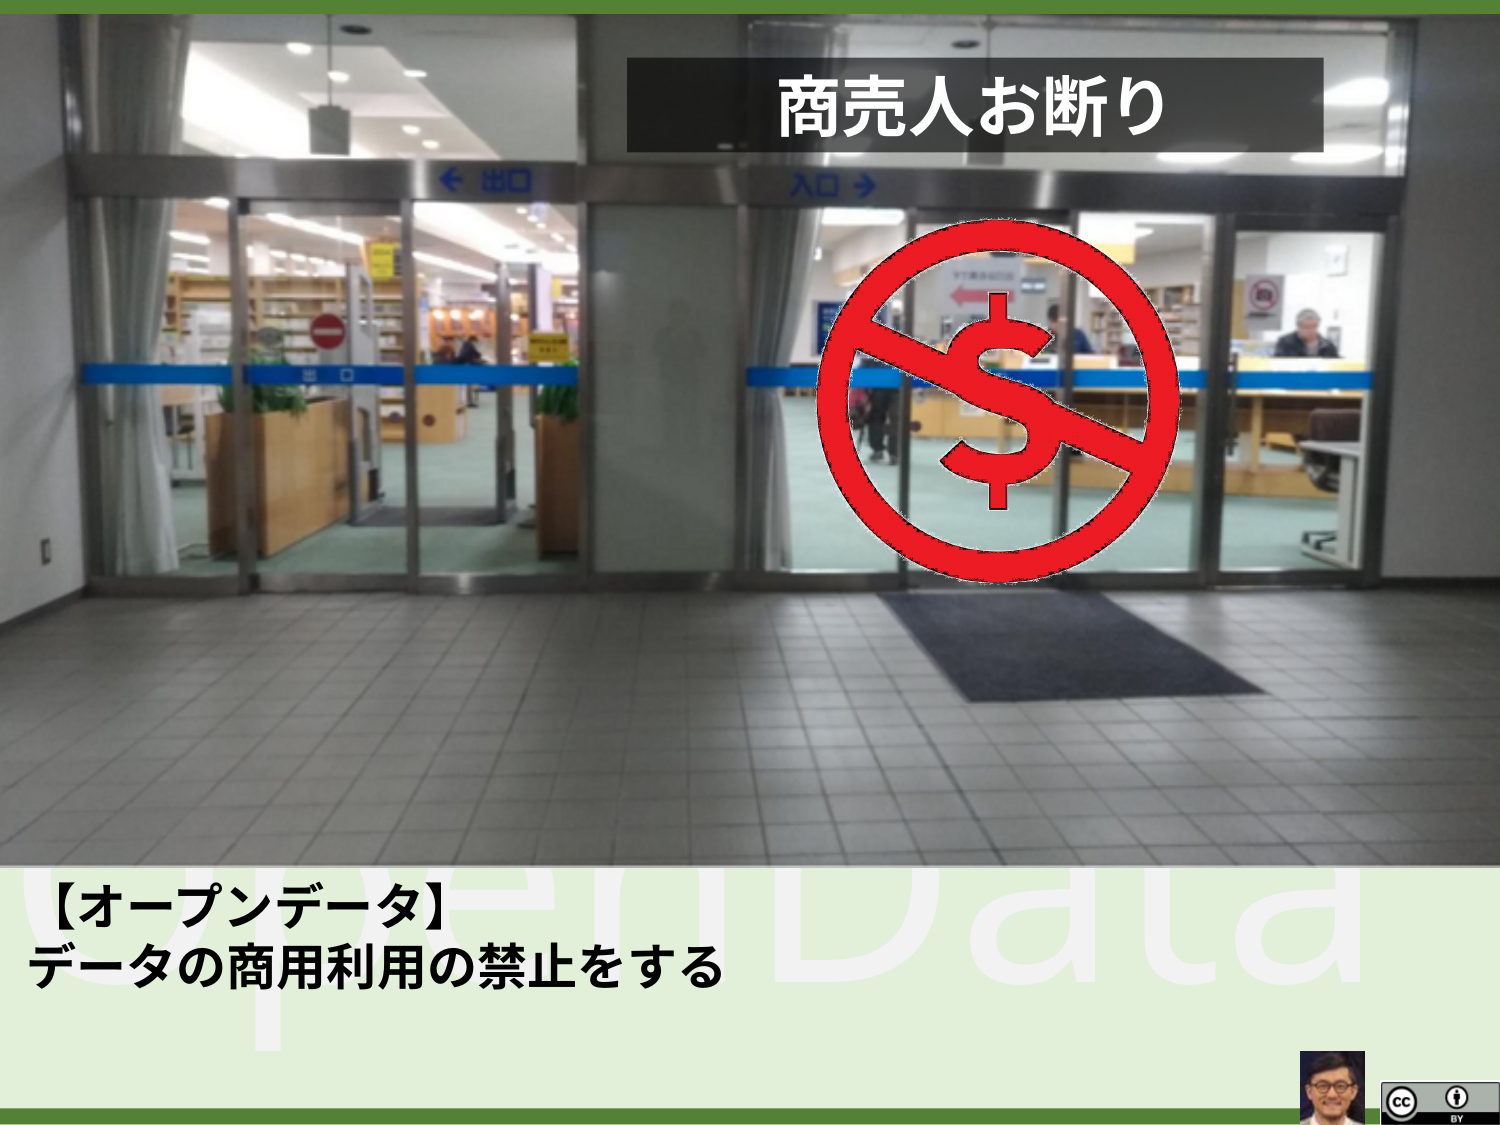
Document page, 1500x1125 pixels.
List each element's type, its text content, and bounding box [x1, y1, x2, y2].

text_box 【オープンデータ】 データの商用利用の禁止をする [12, 868, 1359, 1003]
picture [1380, 1080, 1500, 1125]
picture [0, 14, 1500, 868]
picture [1300, 1051, 1365, 1125]
